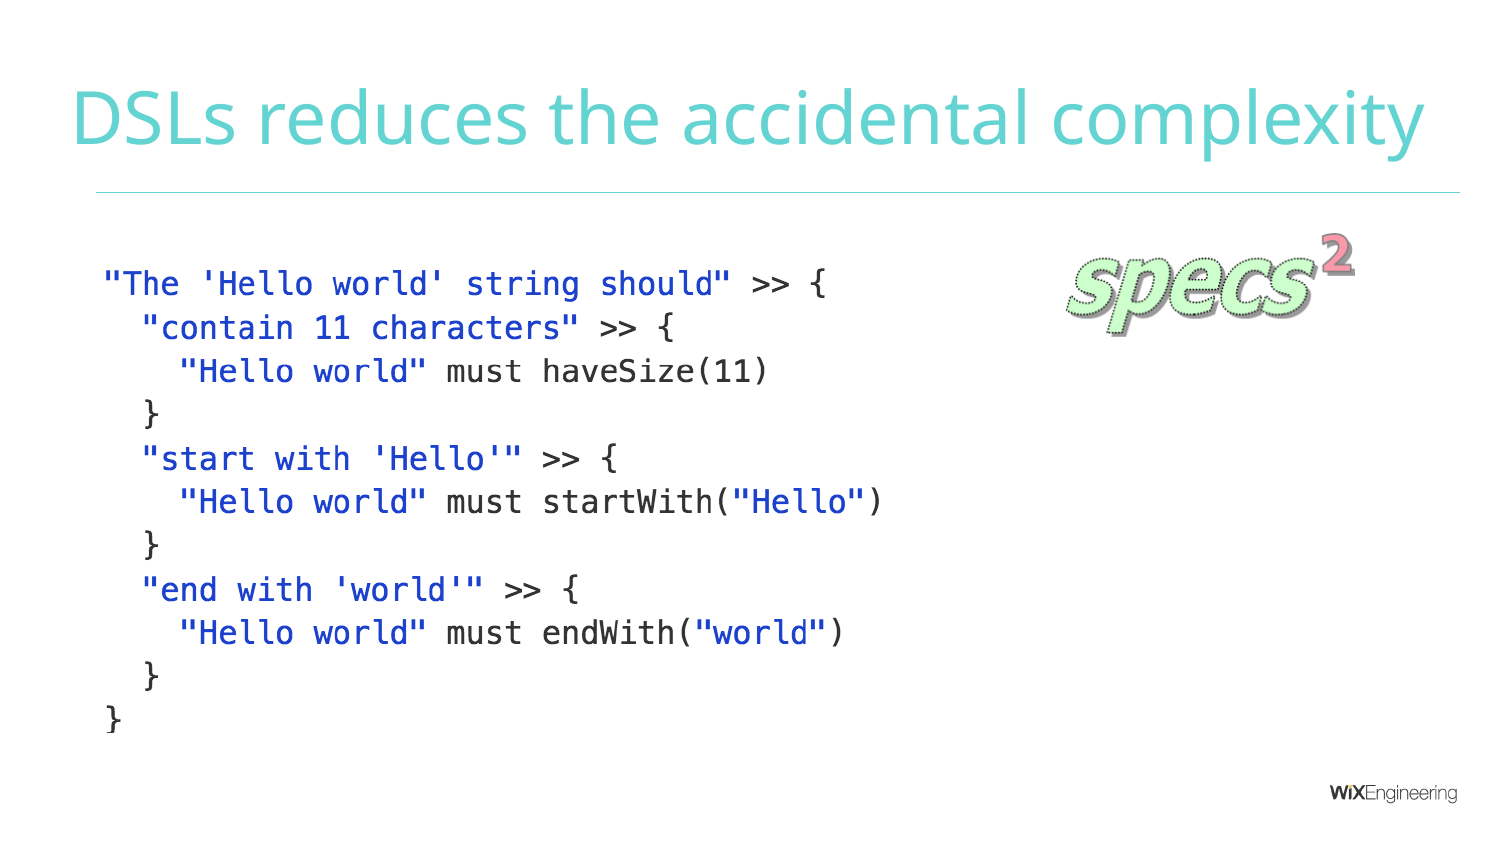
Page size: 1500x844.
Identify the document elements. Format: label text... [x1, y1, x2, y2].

picture [1322, 775, 1466, 810]
picture [55, 243, 992, 733]
text_box DSLs reduces the accidental complexity [55, 56, 1451, 185]
picture [1063, 232, 1357, 337]
